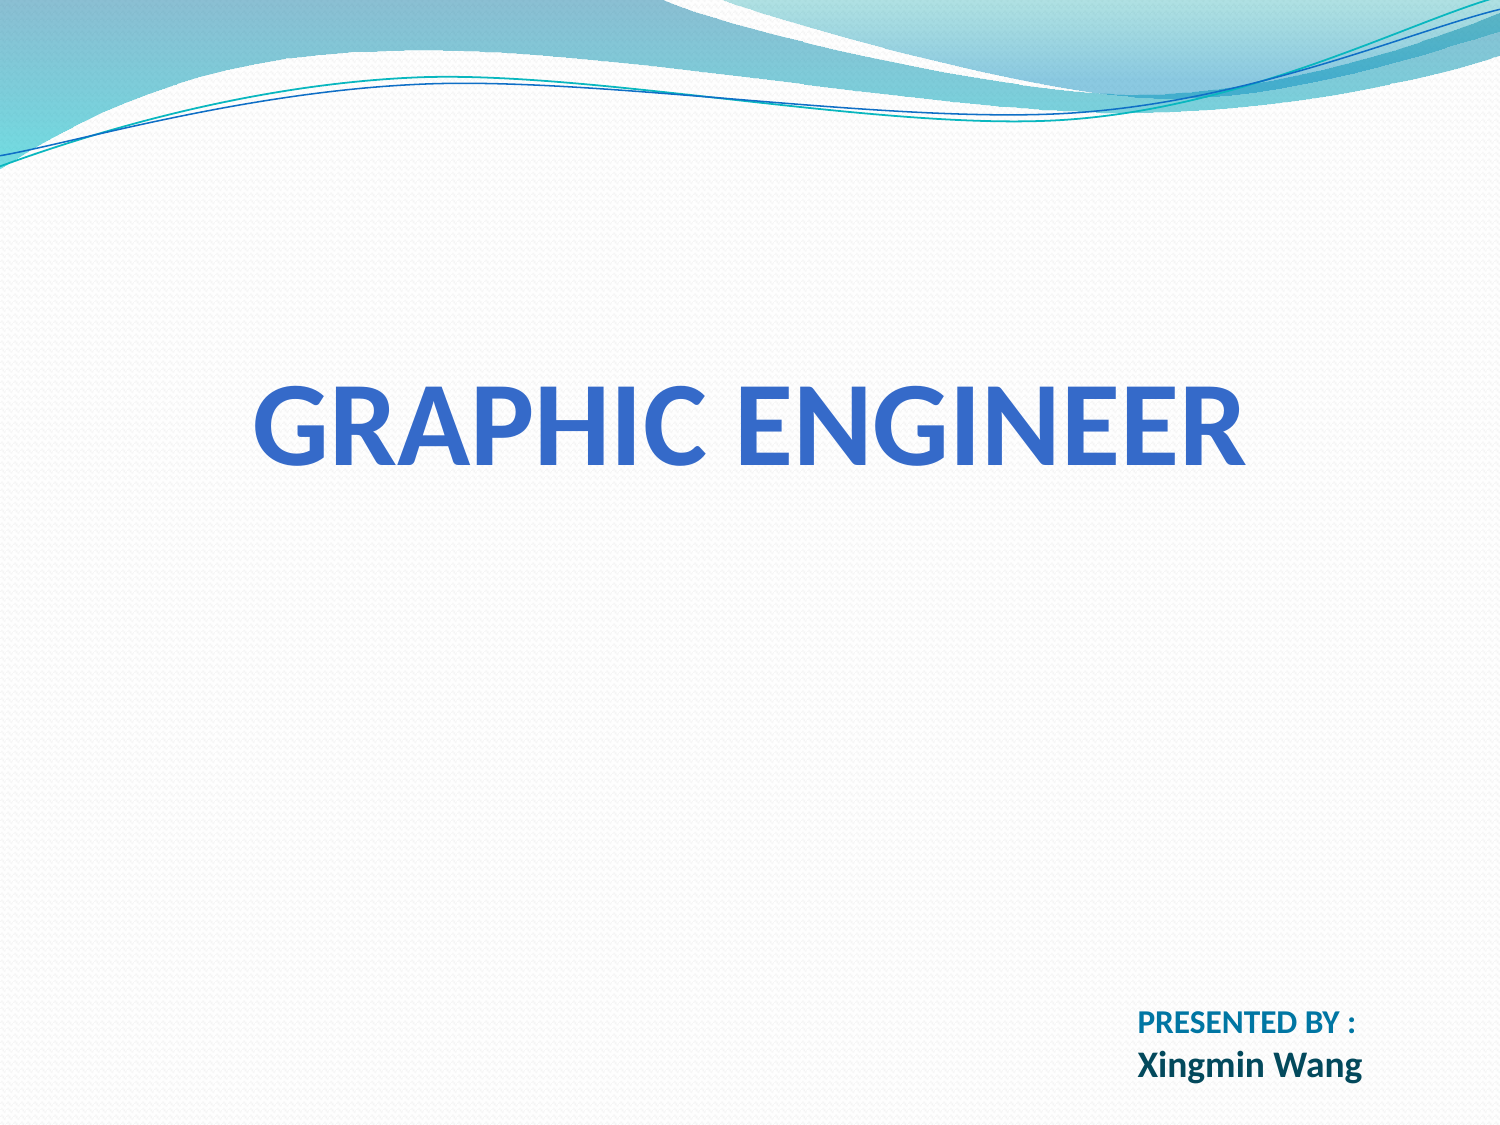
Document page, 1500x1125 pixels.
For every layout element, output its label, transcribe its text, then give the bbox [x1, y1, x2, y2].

footer PRESENTED BY : Xingmin Wang [1137, 849, 1463, 1085]
text_box Graphic Engineer [237, 337, 1264, 498]
